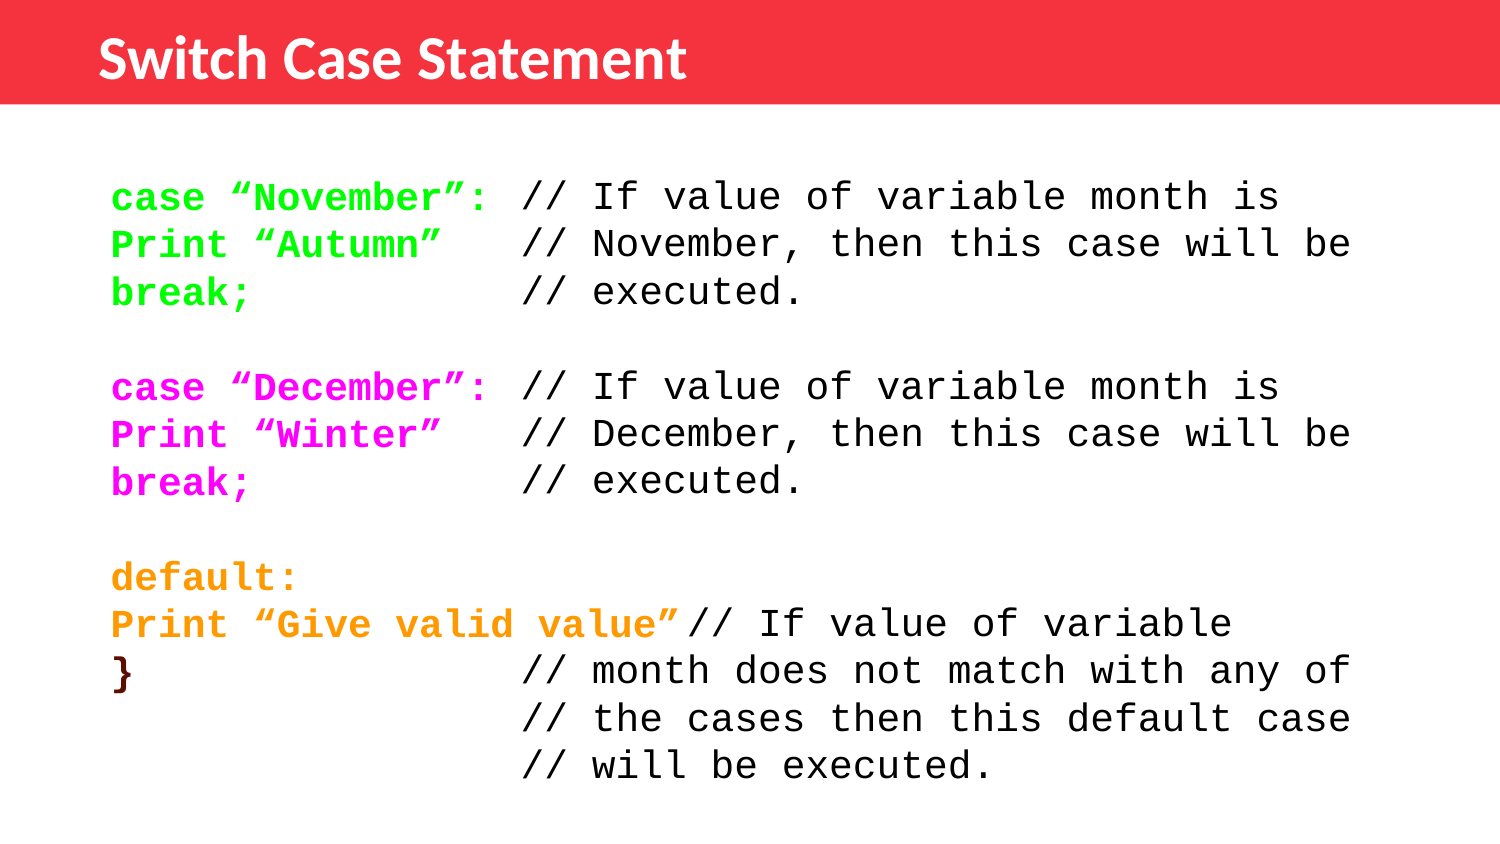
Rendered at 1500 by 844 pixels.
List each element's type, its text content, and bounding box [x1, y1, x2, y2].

text_box // If value of variable month is // November, then this case will be // executed. // If value of variable month is // December, then this case will be // executed. // If value of variable // month does not match with any of // the cases then this default case // will be executed. [505, 577, 1391, 820]
text_box [0, 0, 1500, 105]
text_box Switch Case Statement [83, 2, 765, 138]
text_box case “November”: Print “Autumn” break; case “December”: Print “Winter” break; default: Print “Give valid value” } [95, 155, 1411, 577]
